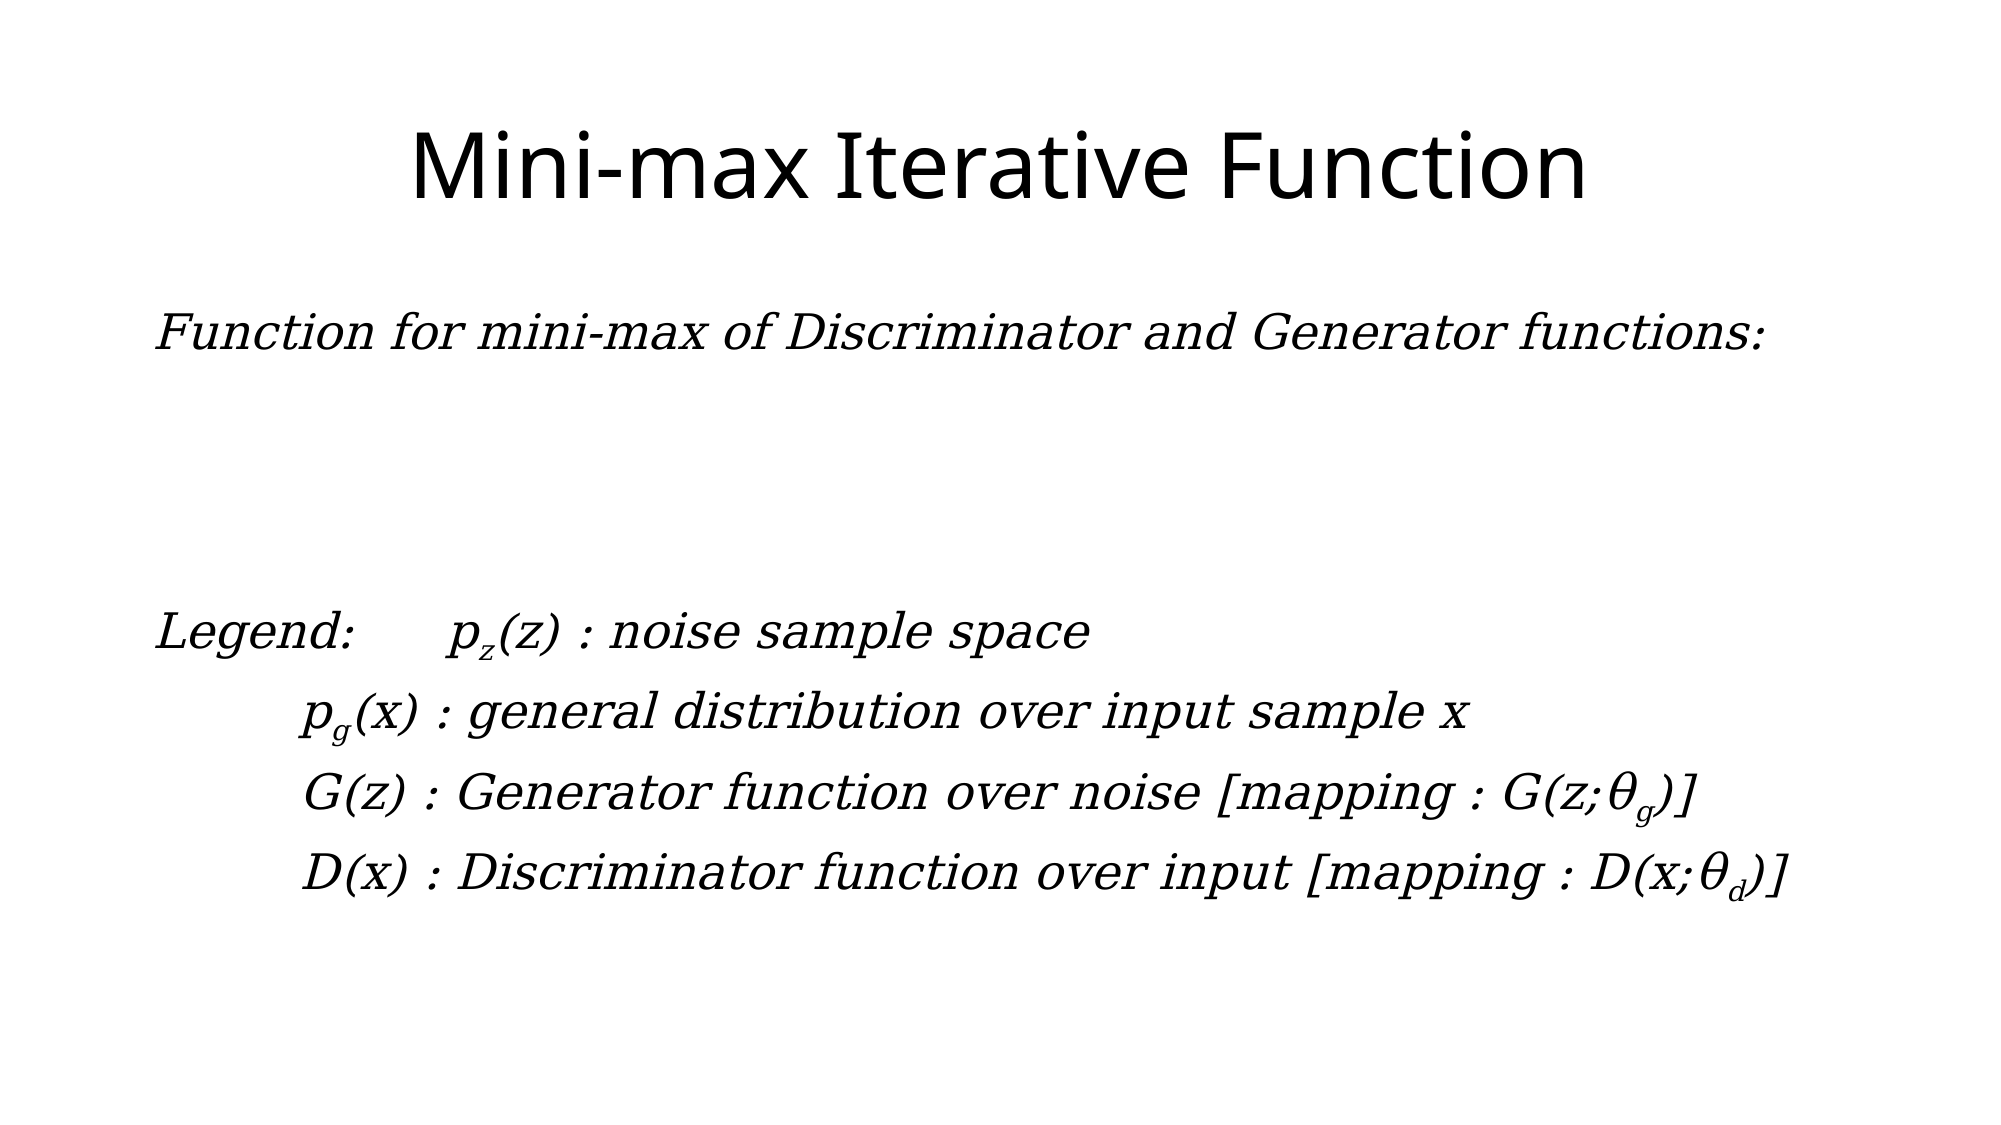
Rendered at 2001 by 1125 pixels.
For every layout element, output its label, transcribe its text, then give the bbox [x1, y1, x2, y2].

title Mini-max Iterative Function [137, 59, 1863, 278]
